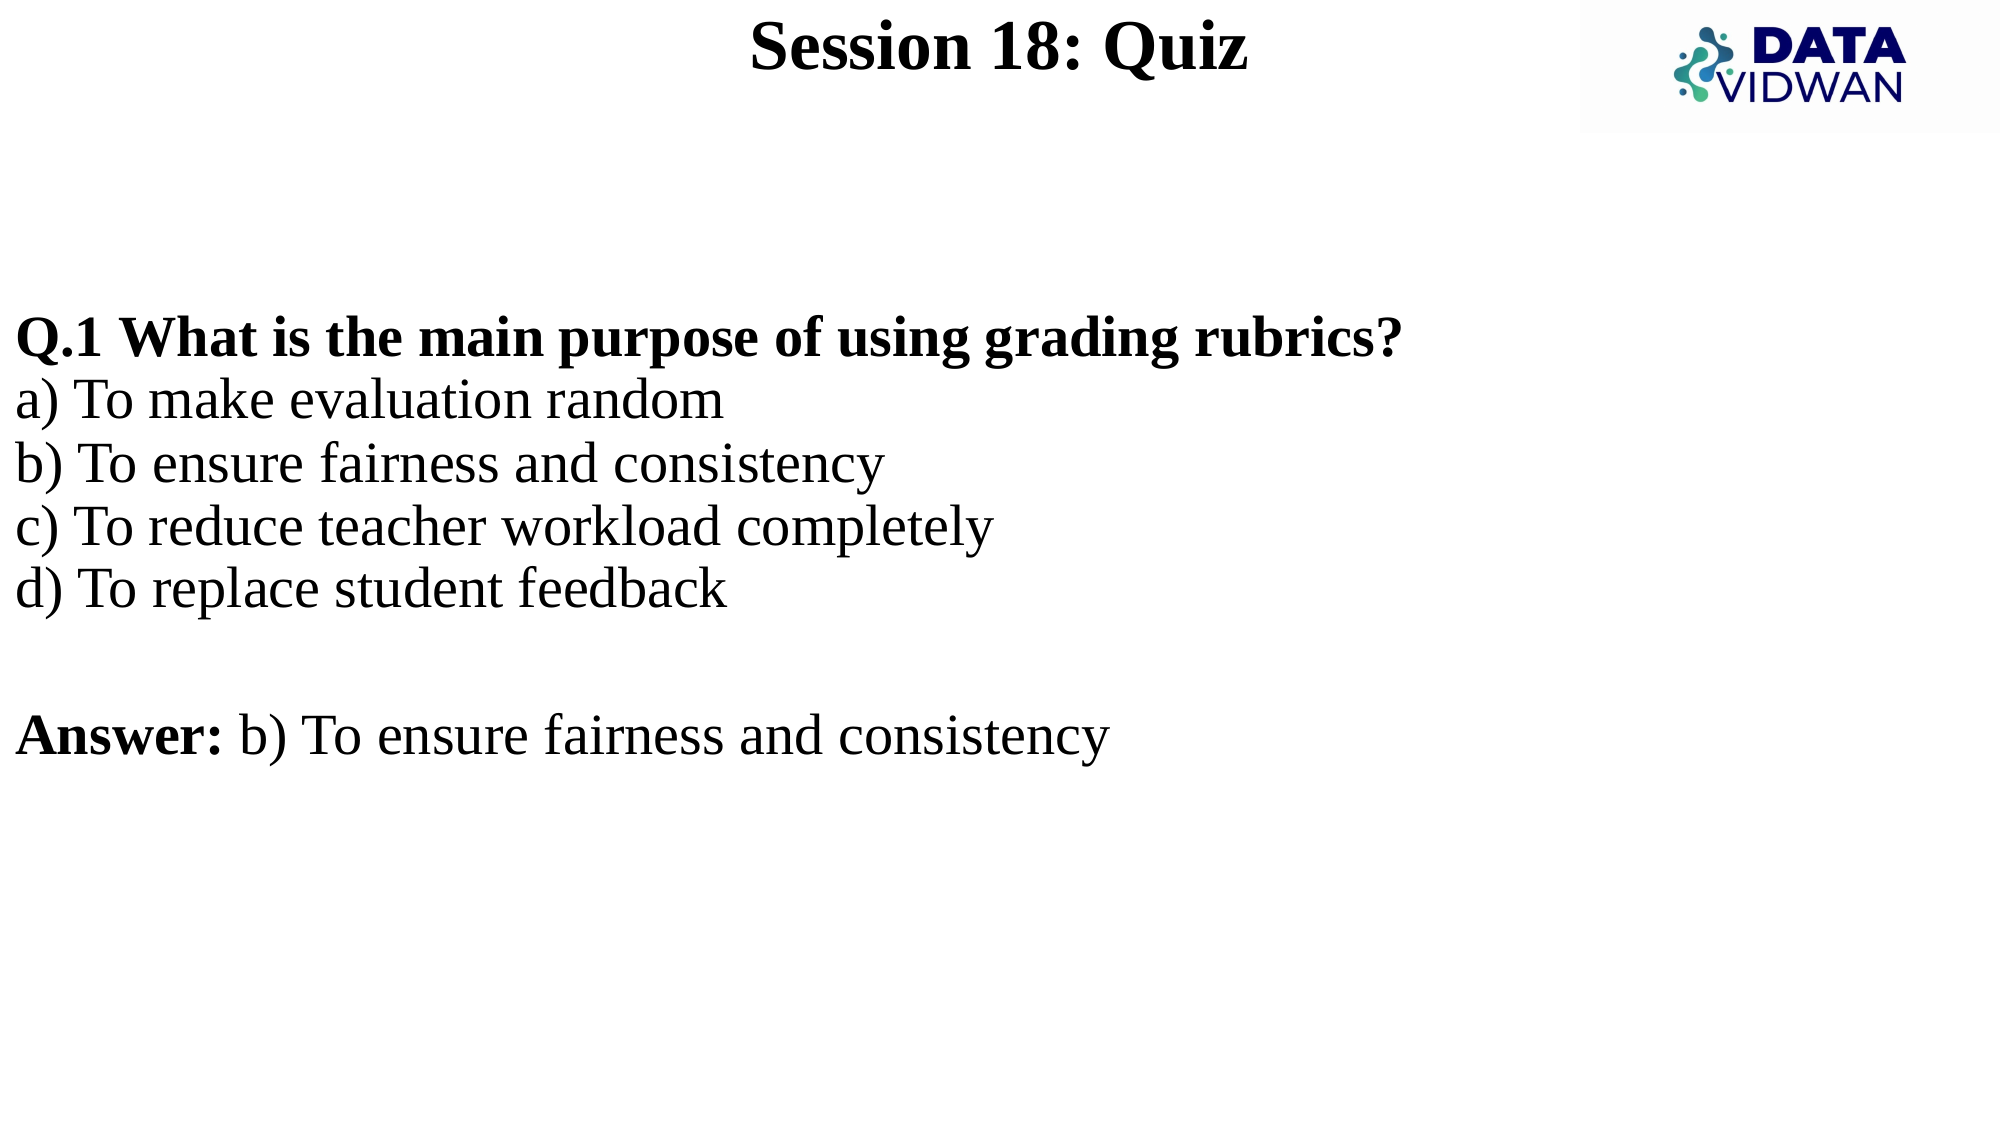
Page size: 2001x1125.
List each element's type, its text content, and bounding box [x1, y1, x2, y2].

picture [1580, 0, 2000, 123]
title Session 18: Quiz [137, 0, 1863, 93]
list Q.1 What is the main purpose of using grading rubrics? a) To make evaluation random b) To ensure fairness and consistency c) To reduce teacher workload completely d) To replace student feedback Answer: b) To ensure fairness and consistency [0, 123, 2000, 1125]
